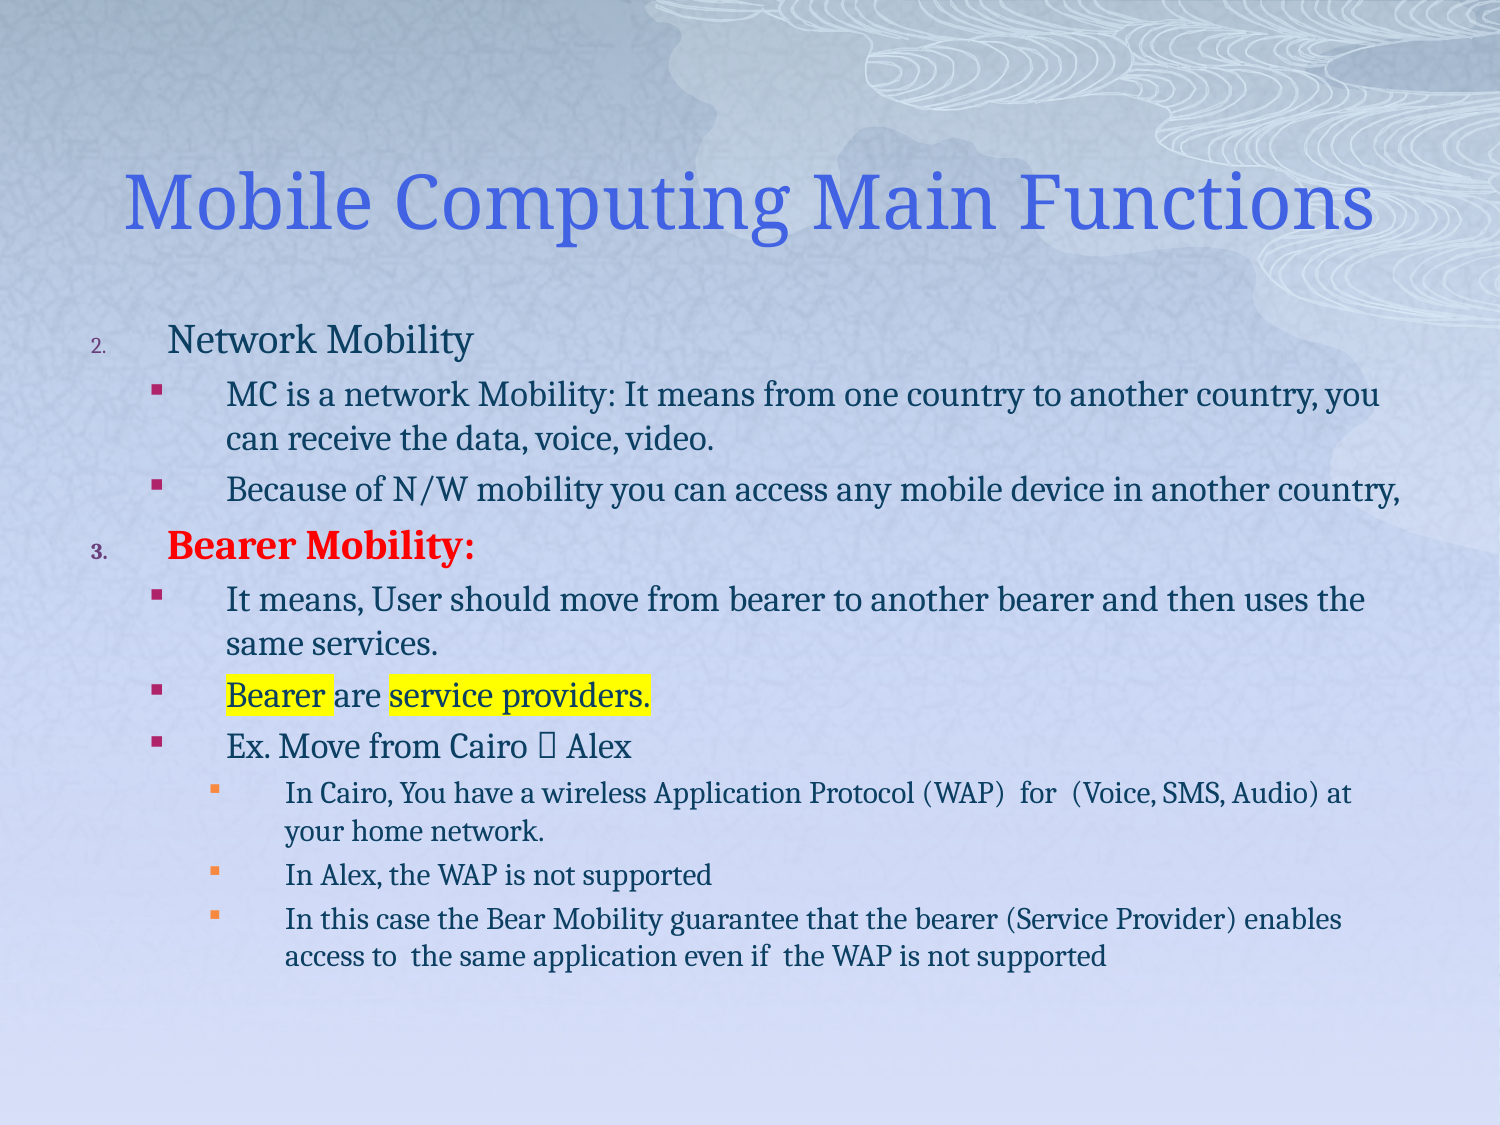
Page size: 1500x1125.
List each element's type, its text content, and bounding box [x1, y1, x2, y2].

list Network Mobility MC is a network Mobility: It means from one country to another country, you can receive the data, voice, video. Because of N/W mobility you can access any mobile device in another country, Bearer Mobility: It means, User should move from bearer to another bearer and then uses the same services. Bearer are service providers. Ex. Move from Cairo  Alex In Cairo, You have a wireless Application Protocol (WAP) for (Voice, SMS, Audio) at your home network. In Alex, the WAP is not supported In this case the Bear Mobility guarantee that the bearer (Service Provider) enables access to the same application even if the WAP is not supported [76, 304, 1430, 1032]
title Mobile Computing Main Functions [75, 105, 1425, 293]
